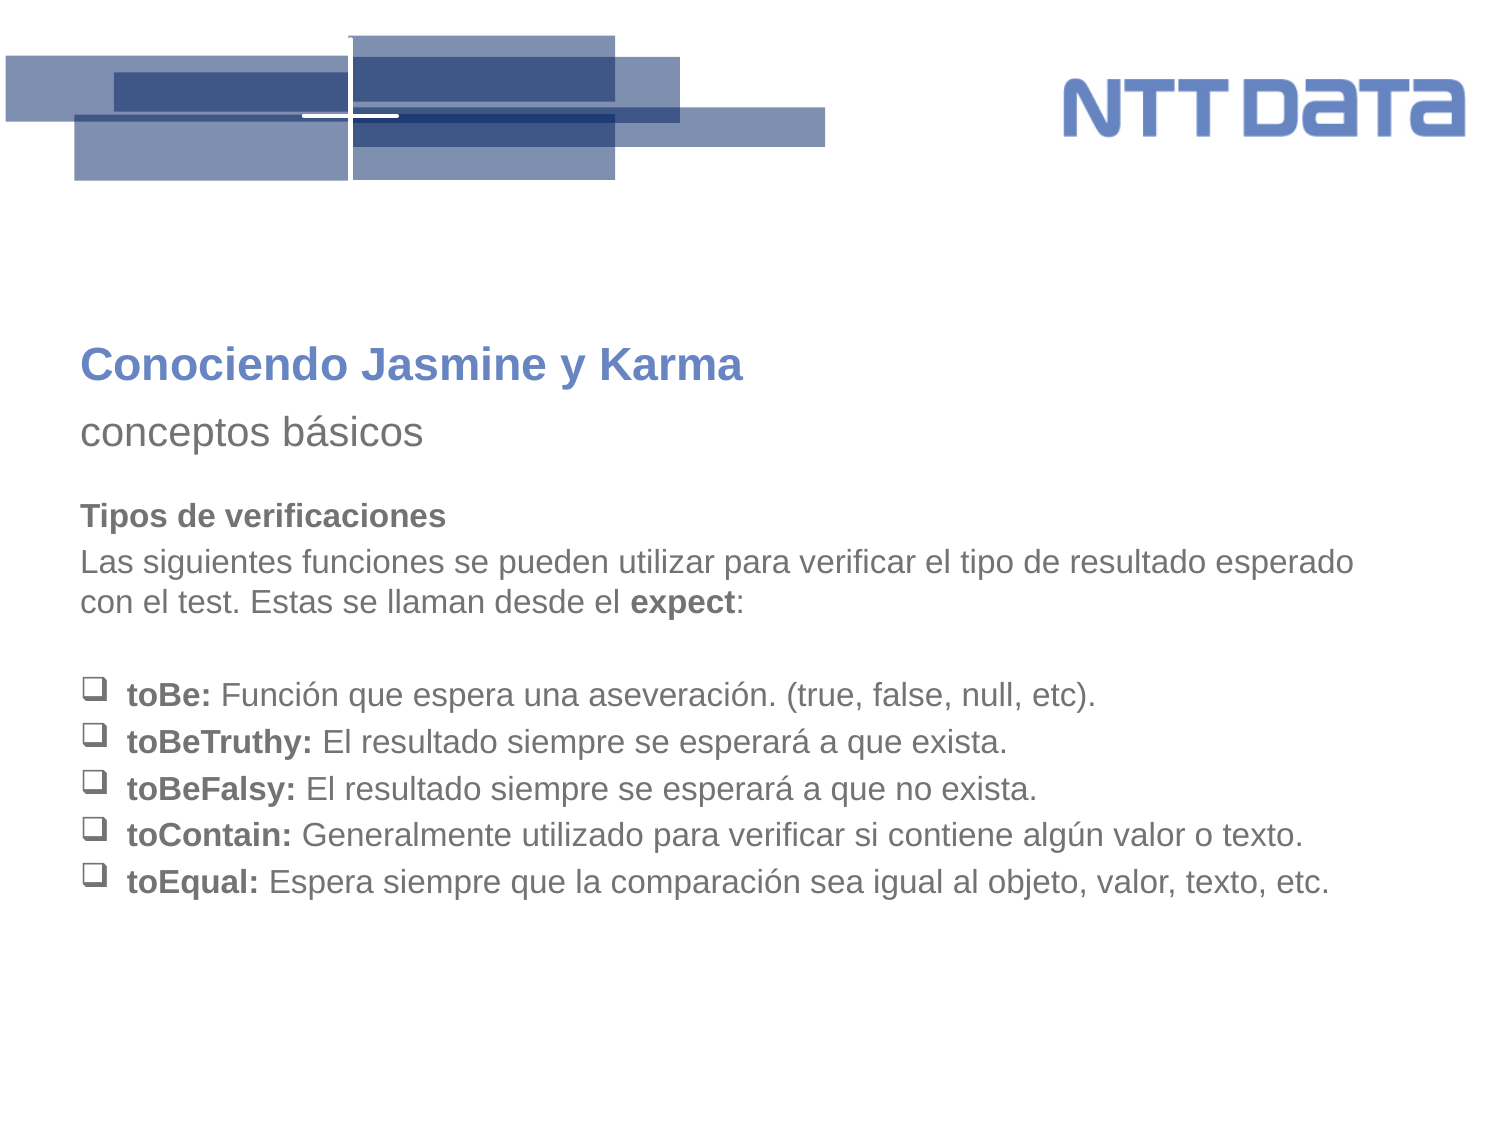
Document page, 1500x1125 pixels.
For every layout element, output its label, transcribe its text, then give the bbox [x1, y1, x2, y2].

title Conociendo Jasmine y Karma [64, 326, 1424, 397]
list Tipos de verificaciones Las siguientes funciones se pueden utilizar para verificar el tipo de resultado esperado con el test. Estas se llaman desde el expect: toBe: Función que espera una aseveración. (true, false, null, etc). toBeTruthy: El resultado siempre se esperará a que exista. toBeFalsy: El resultado siempre se esperará a que no exista. toContain: Generalmente utilizado para verificar si contiene algún valor o texto. toEqual: Espera siempre que la comparación sea igual al objeto, valor, texto, etc. [64, 486, 1424, 1024]
list conceptos básicos [64, 397, 1424, 468]
picture [1063, 78, 1466, 138]
